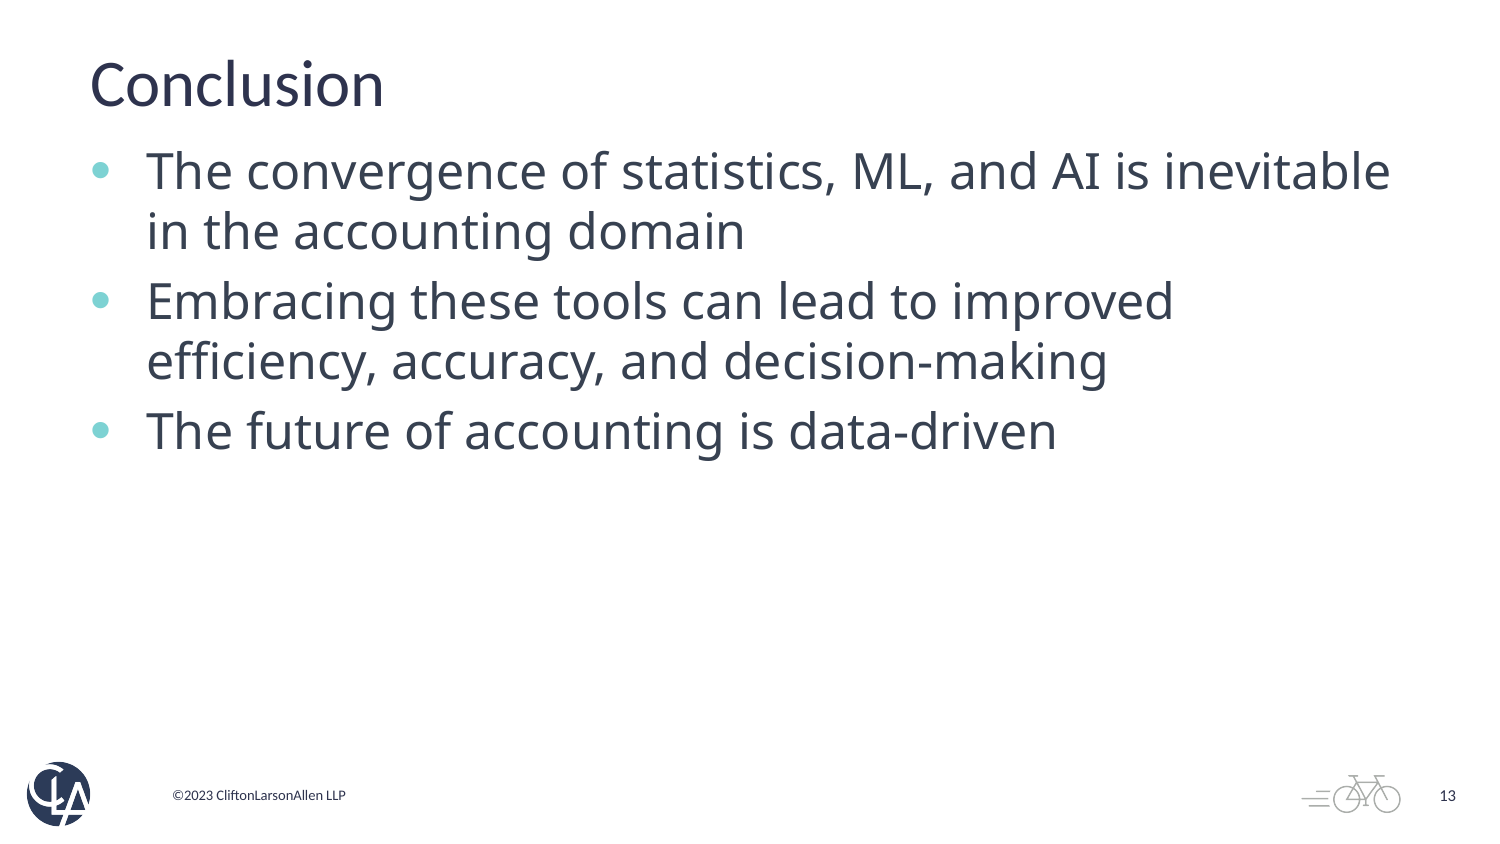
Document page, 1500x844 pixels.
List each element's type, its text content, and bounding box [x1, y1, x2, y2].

picture [1299, 773, 1403, 815]
list The convergence of statistics, ML, and AI is inevitable in the accounting domain Embracing these tools can lead to improved efficiency, accuracy, and decision-making The future of accounting is data-driven [74, 131, 1426, 735]
picture [26, 761, 91, 827]
slide_number 13 [1406, 766, 1472, 823]
title Conclusion [74, 23, 1426, 131]
